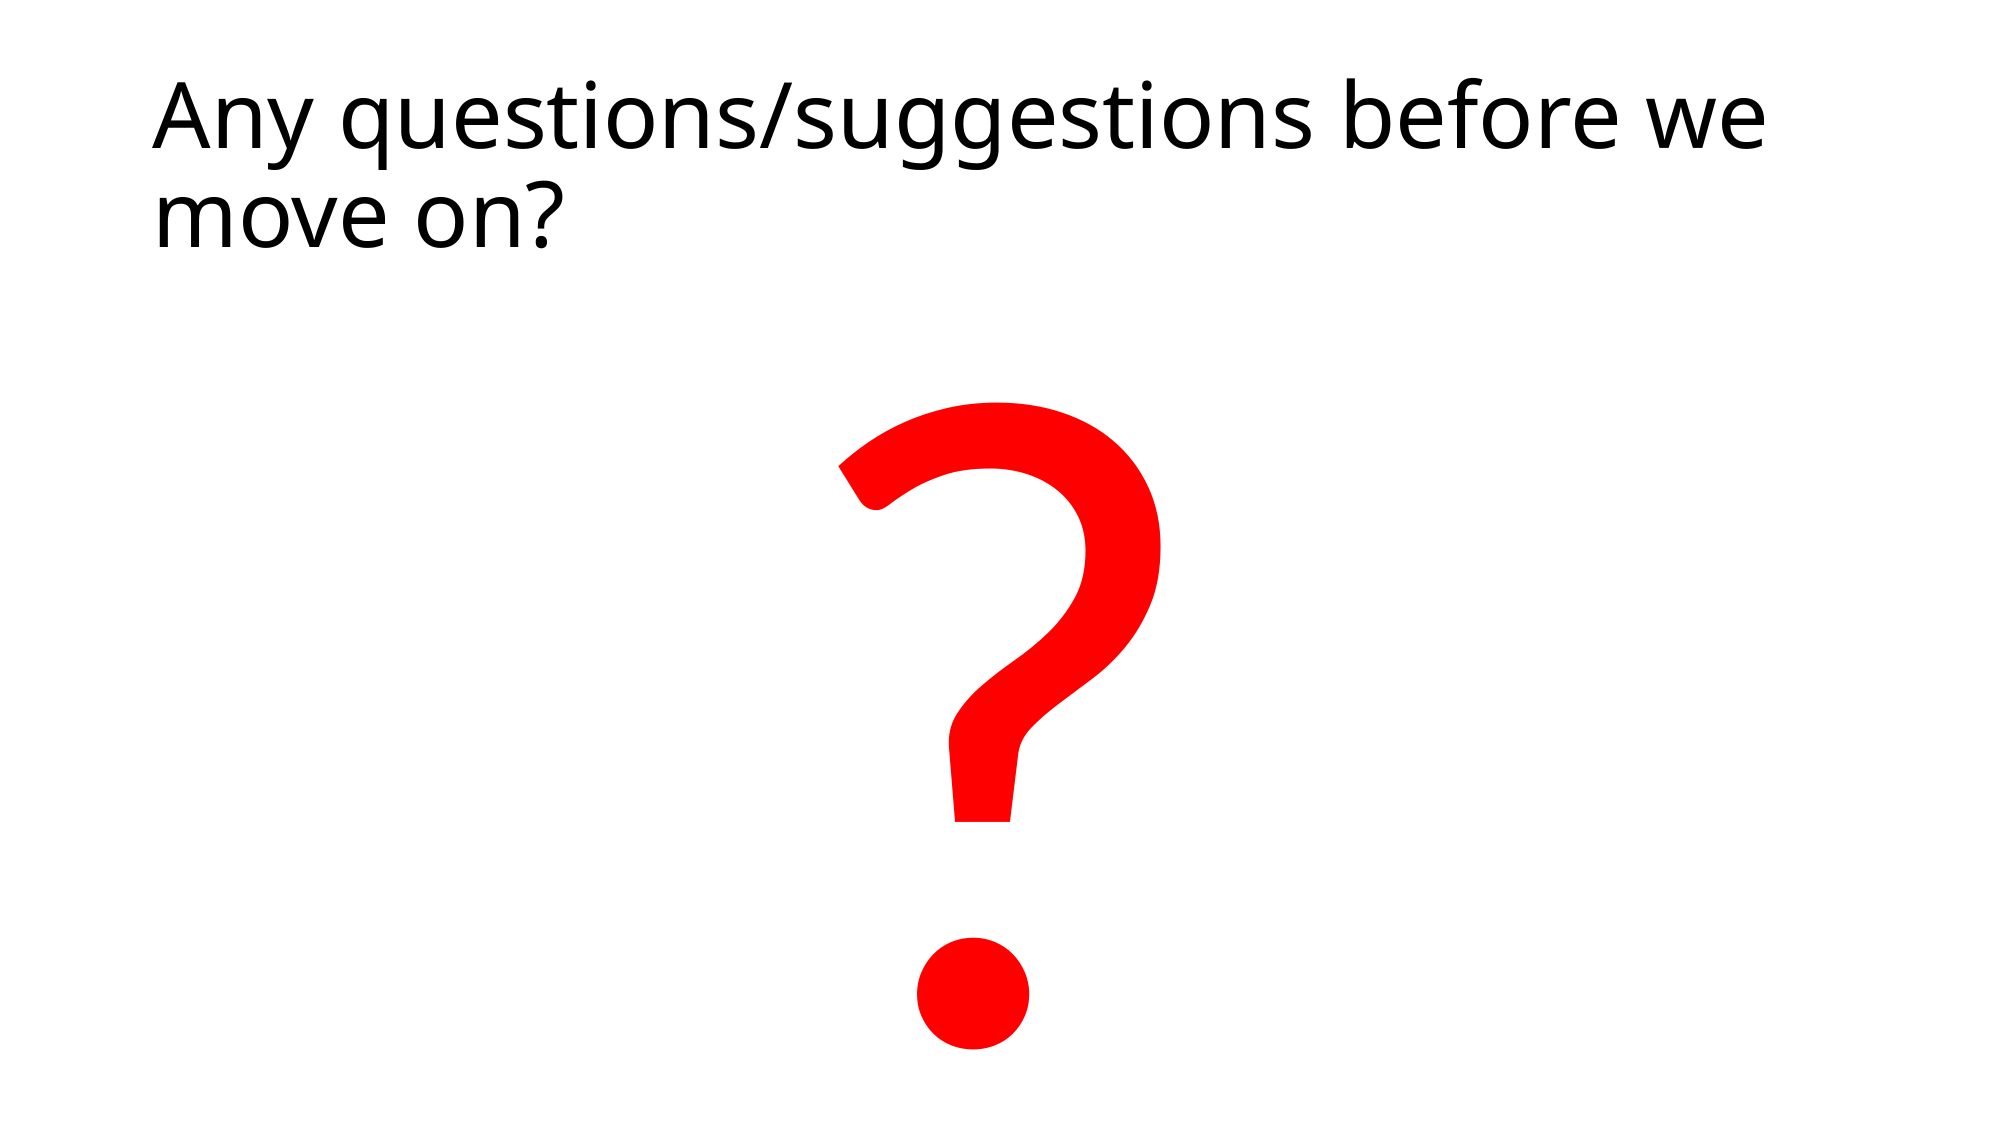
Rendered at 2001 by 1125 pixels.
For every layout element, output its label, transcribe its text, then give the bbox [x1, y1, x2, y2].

title Any questions/suggestions before we move on? [137, 59, 1863, 278]
text_box ? [767, 98, 1233, 1125]
